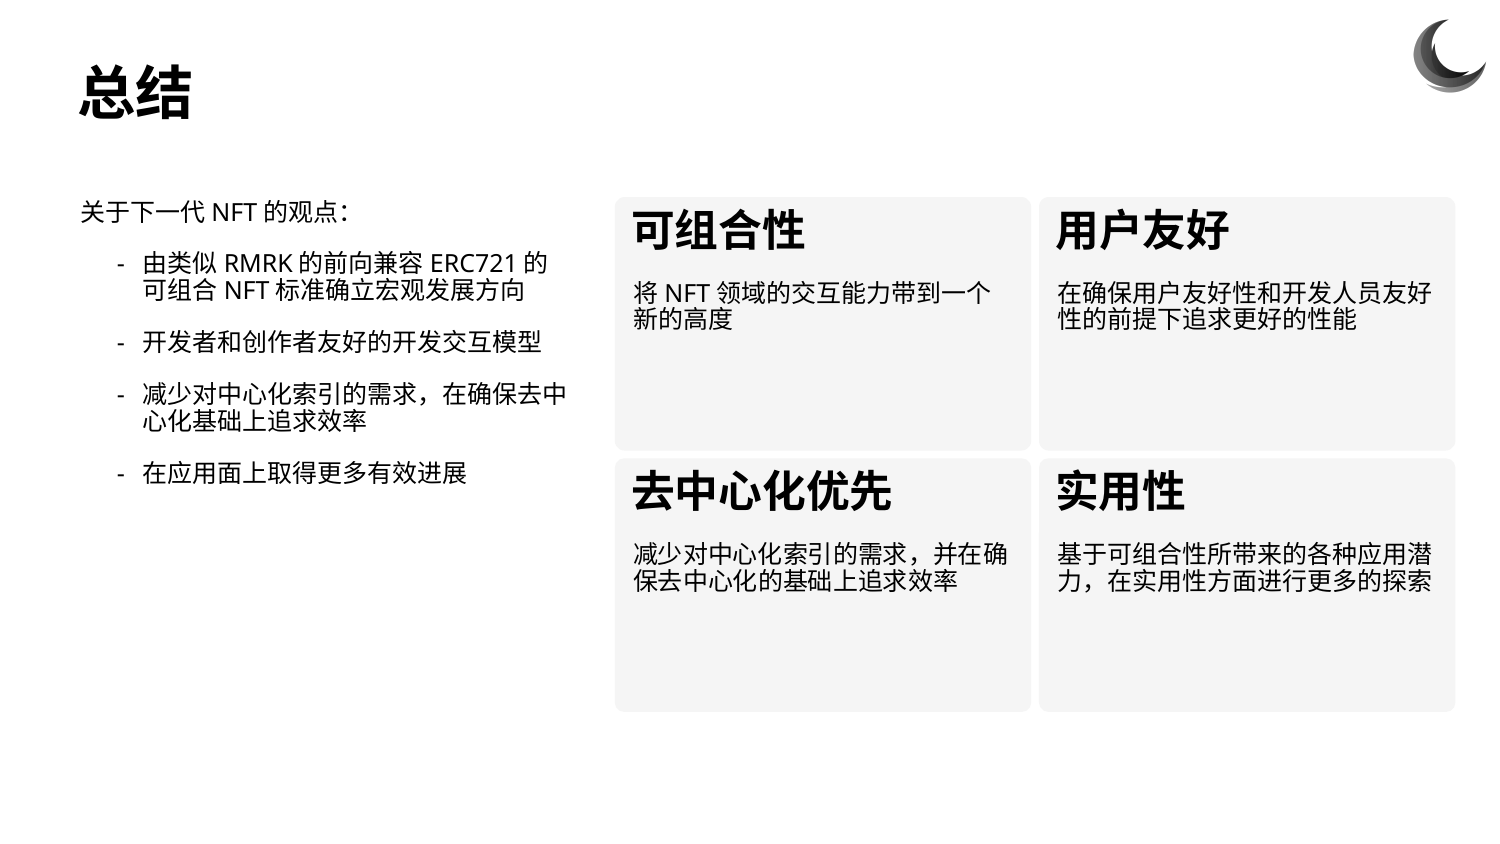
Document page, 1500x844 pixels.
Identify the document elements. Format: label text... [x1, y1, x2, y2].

text_box 可组合性 将NFT领域的交互能力带到一个新的高度 [614, 197, 1032, 451]
title 总结 [74, 66, 1426, 155]
text_box 关于下一代NFT的观点： 由类似RMRK的前向兼容ERC721的可组合NFT标准确立宏观发展方向 开发者和创作者友好的开发交互模型 减少对中心化索引的需求，在确保去中心化基础上追求效率 在应用面上取得更多有效进展 [64, 196, 587, 713]
picture [1406, 11, 1494, 100]
text_box 用户友好 在确保用户友好性和开发人员友好性的前提下追求更好的性能 [1039, 197, 1456, 451]
text_box 实用性 基于可组合性所带来的各种应用潜力，在实用性方面进行更多的探索 [1038, 458, 1456, 712]
text_box 去中心化优先 减少对中心化索引的需求，并在确保去中心化的基础上追求效率 [614, 458, 1032, 712]
